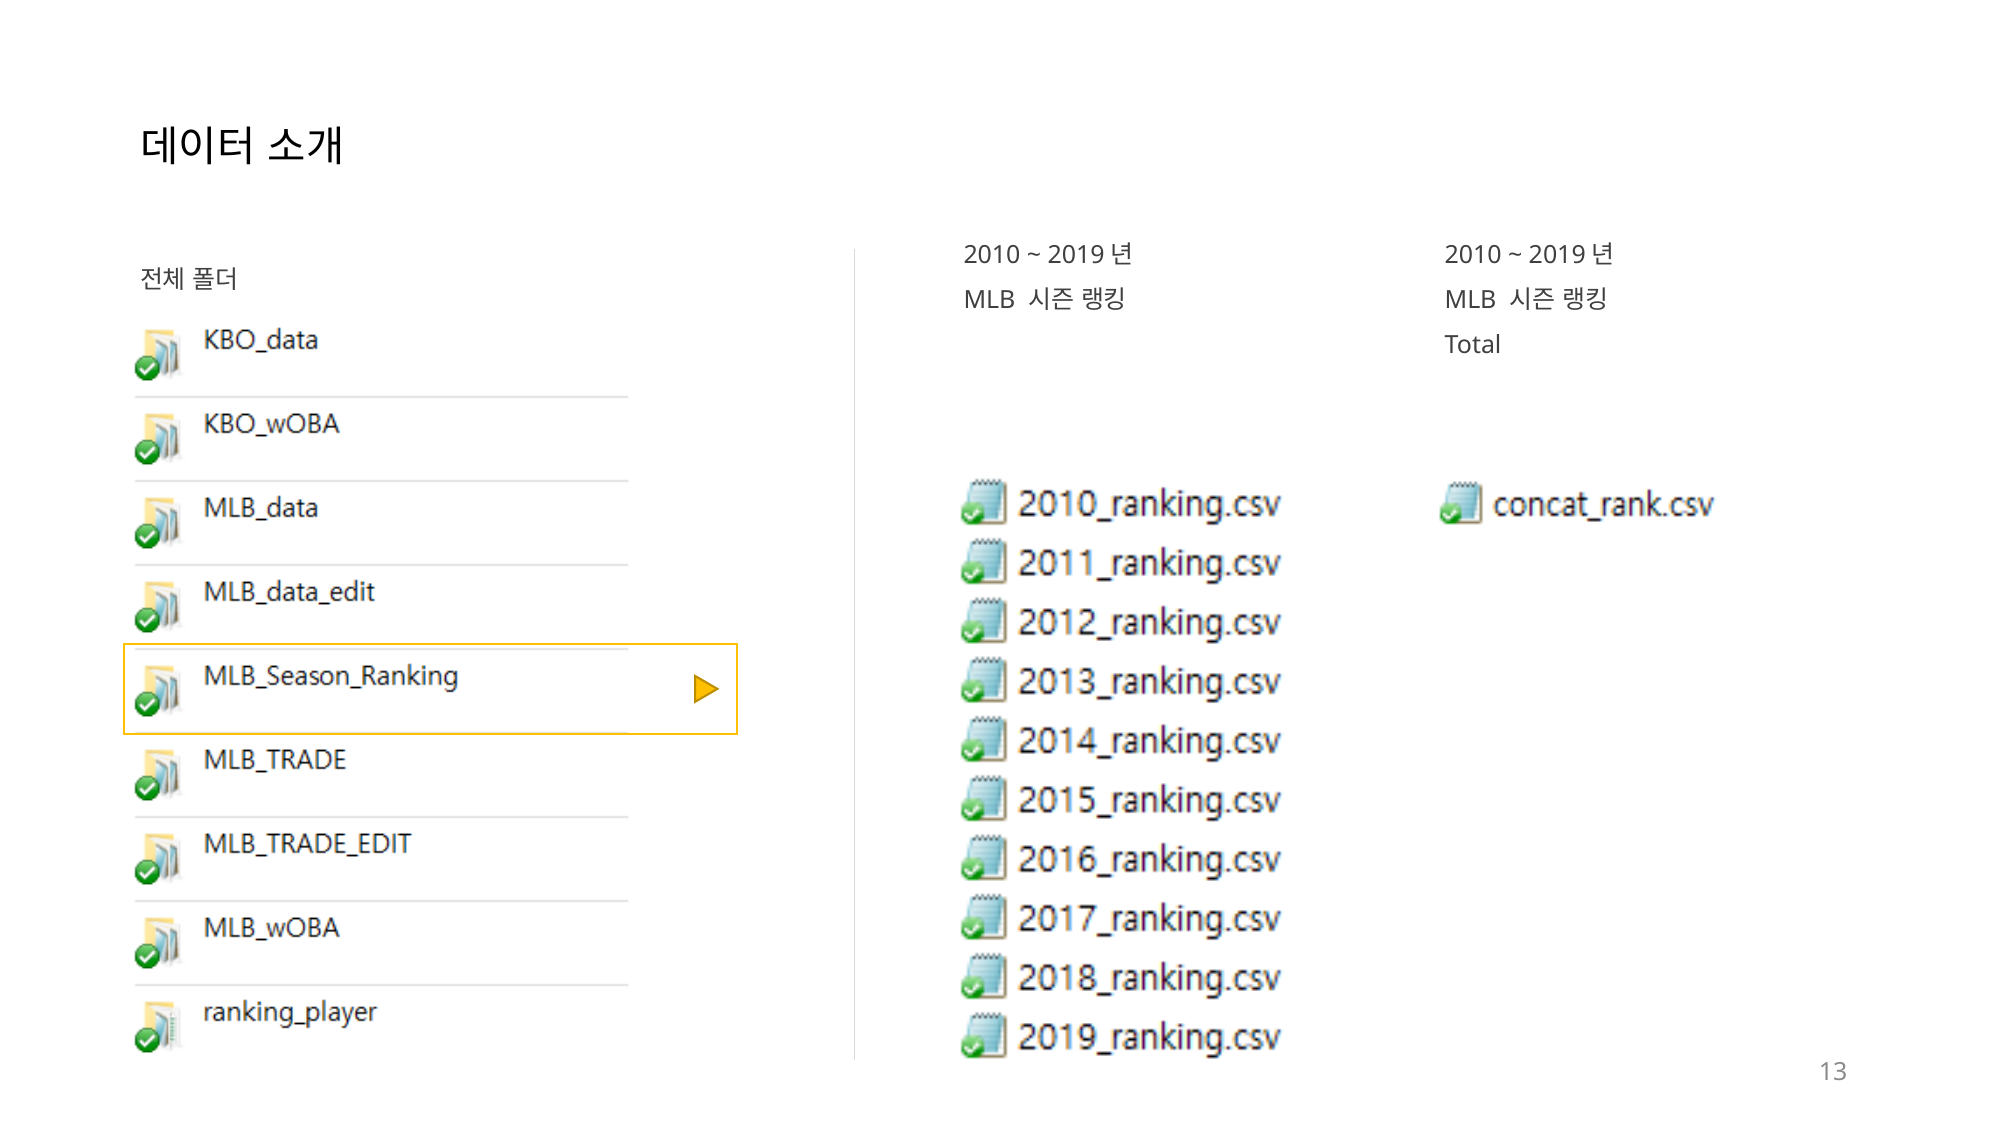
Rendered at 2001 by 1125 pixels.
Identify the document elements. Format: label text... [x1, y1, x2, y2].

text_box 2010 ~ 2019년 MLB 시즌 랭킹 Total [1429, 216, 1630, 366]
picture [929, 466, 1348, 1070]
text_box 데이터 소개 [125, 112, 360, 178]
text_box 2010 ~ 2019년 MLB 시즌 랭킹 [948, 216, 1149, 321]
text_box 전체 폴더 [125, 241, 254, 301]
picture [104, 302, 629, 1091]
slide_number 13 [1412, 1042, 1863, 1103]
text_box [123, 643, 738, 734]
picture [1411, 481, 1801, 534]
